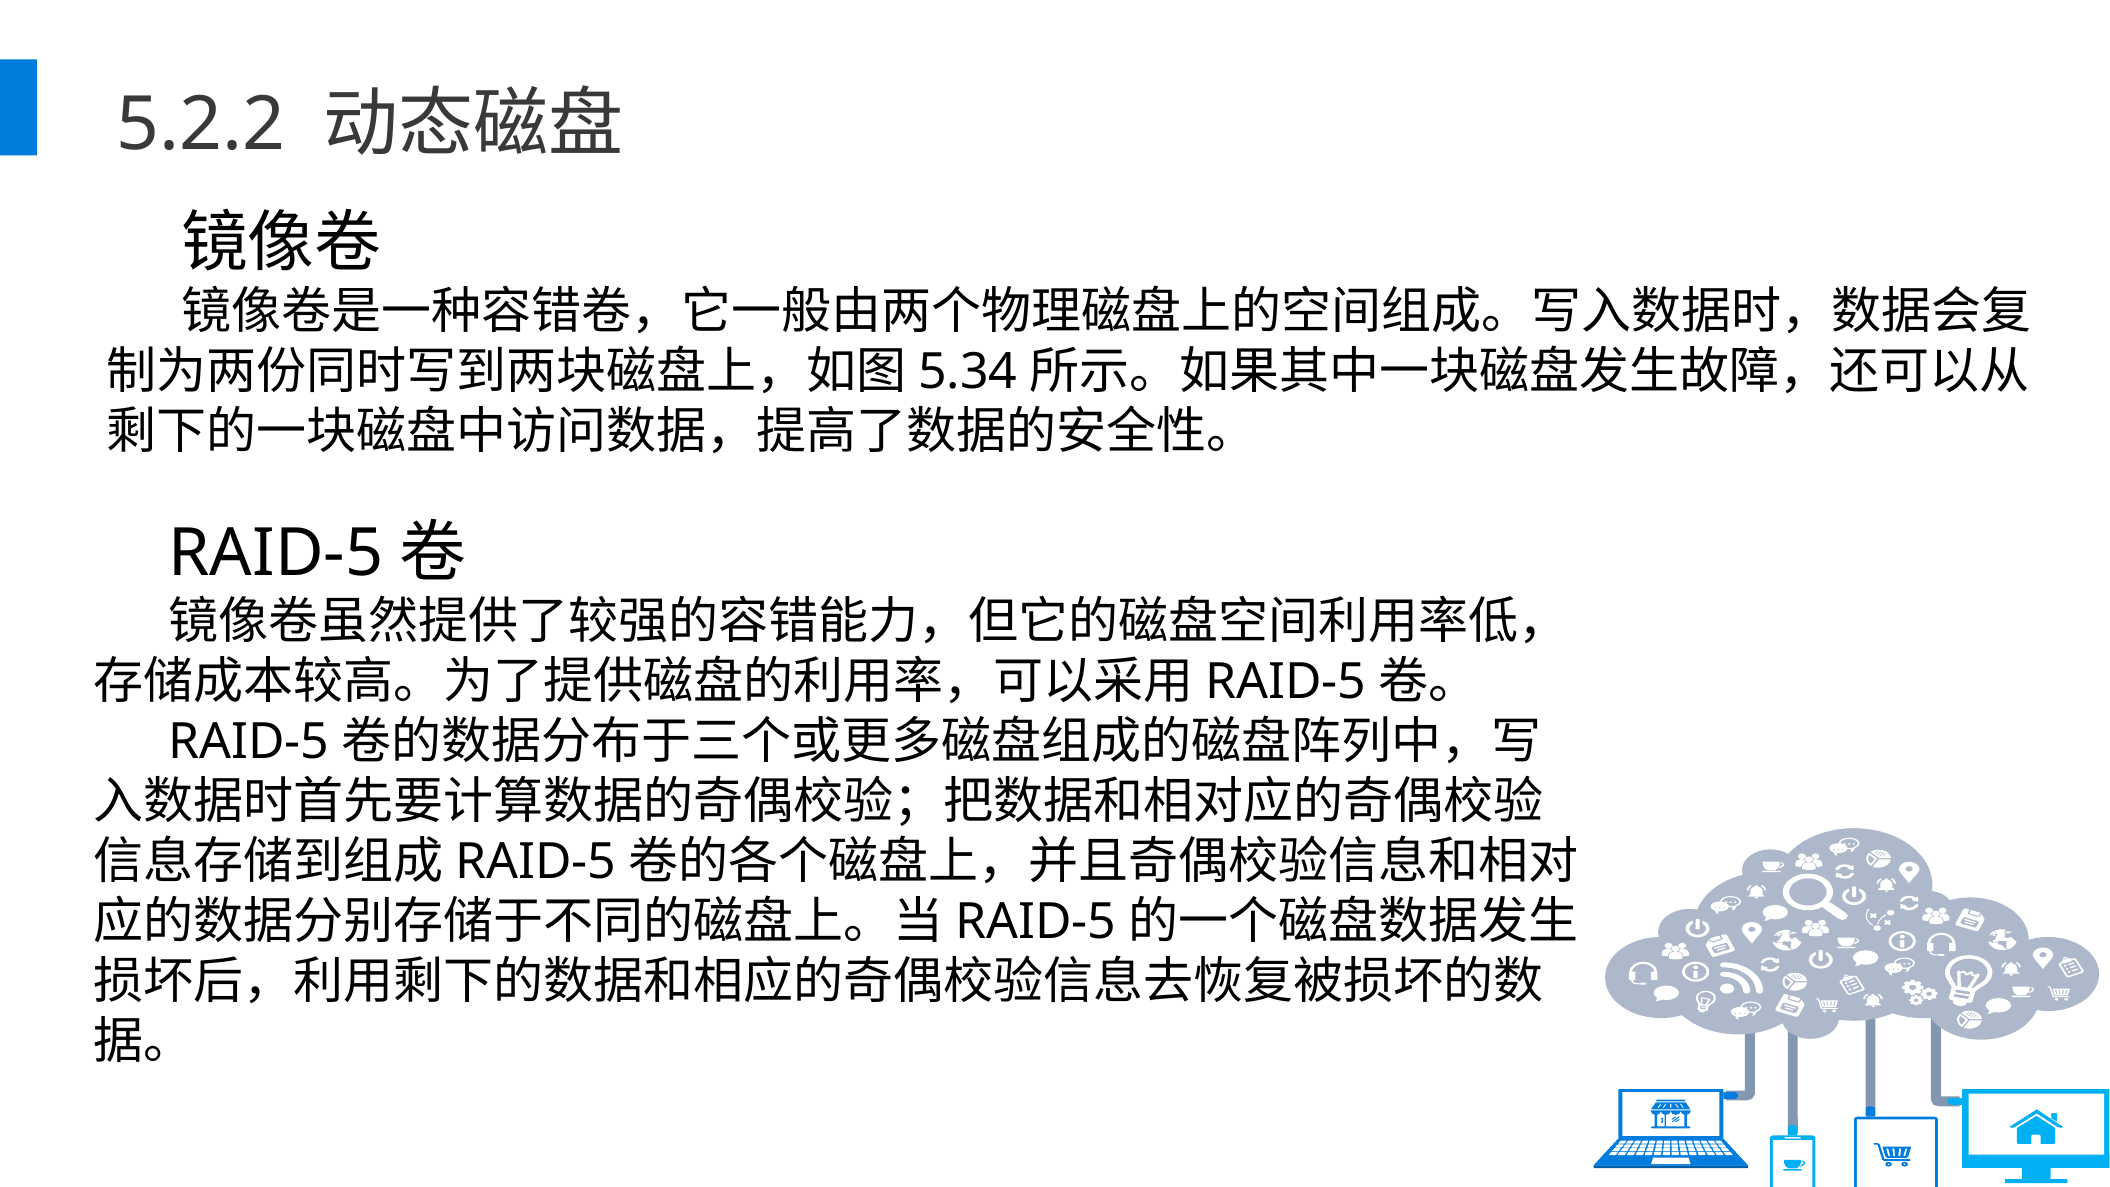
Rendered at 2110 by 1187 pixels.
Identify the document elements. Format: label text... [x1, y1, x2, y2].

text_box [1593, 828, 2110, 1187]
text_box RAID-5卷 镜像卷虽然提供了较强的容错能力，但它的磁盘空间利用率低，存储成本较高。为了提供磁盘的利用率，可以采用RAID-5卷。 RAID-5卷的数据分布于三个或更多磁盘组成的磁盘阵列中，写入数据时首先要计算数据的奇偶校验；把数据和相对应的奇偶校验信息存储到组成RAID-5卷的各个磁盘上，并且奇偶校验信息和相对应的数据分别存储于不同的磁盘上。当RAID-5的一个磁盘数据发生损坏后，利用剩下的数据和相应的奇偶校验信息去恢复被损坏的数据。 [78, 501, 1594, 1077]
text_box 镜像卷 镜像卷是一种容错卷，它一般由两个物理磁盘上的空间组成。写入数据时，数据会复制为两份同时写到两块磁盘上，如图5.34所示。如果其中一块磁盘发生故障，还可以从剩下的一块磁盘中访问数据，提高了数据的安全性。 [91, 191, 2064, 467]
text_box 5.2.2 动态磁盘 [100, 66, 639, 173]
